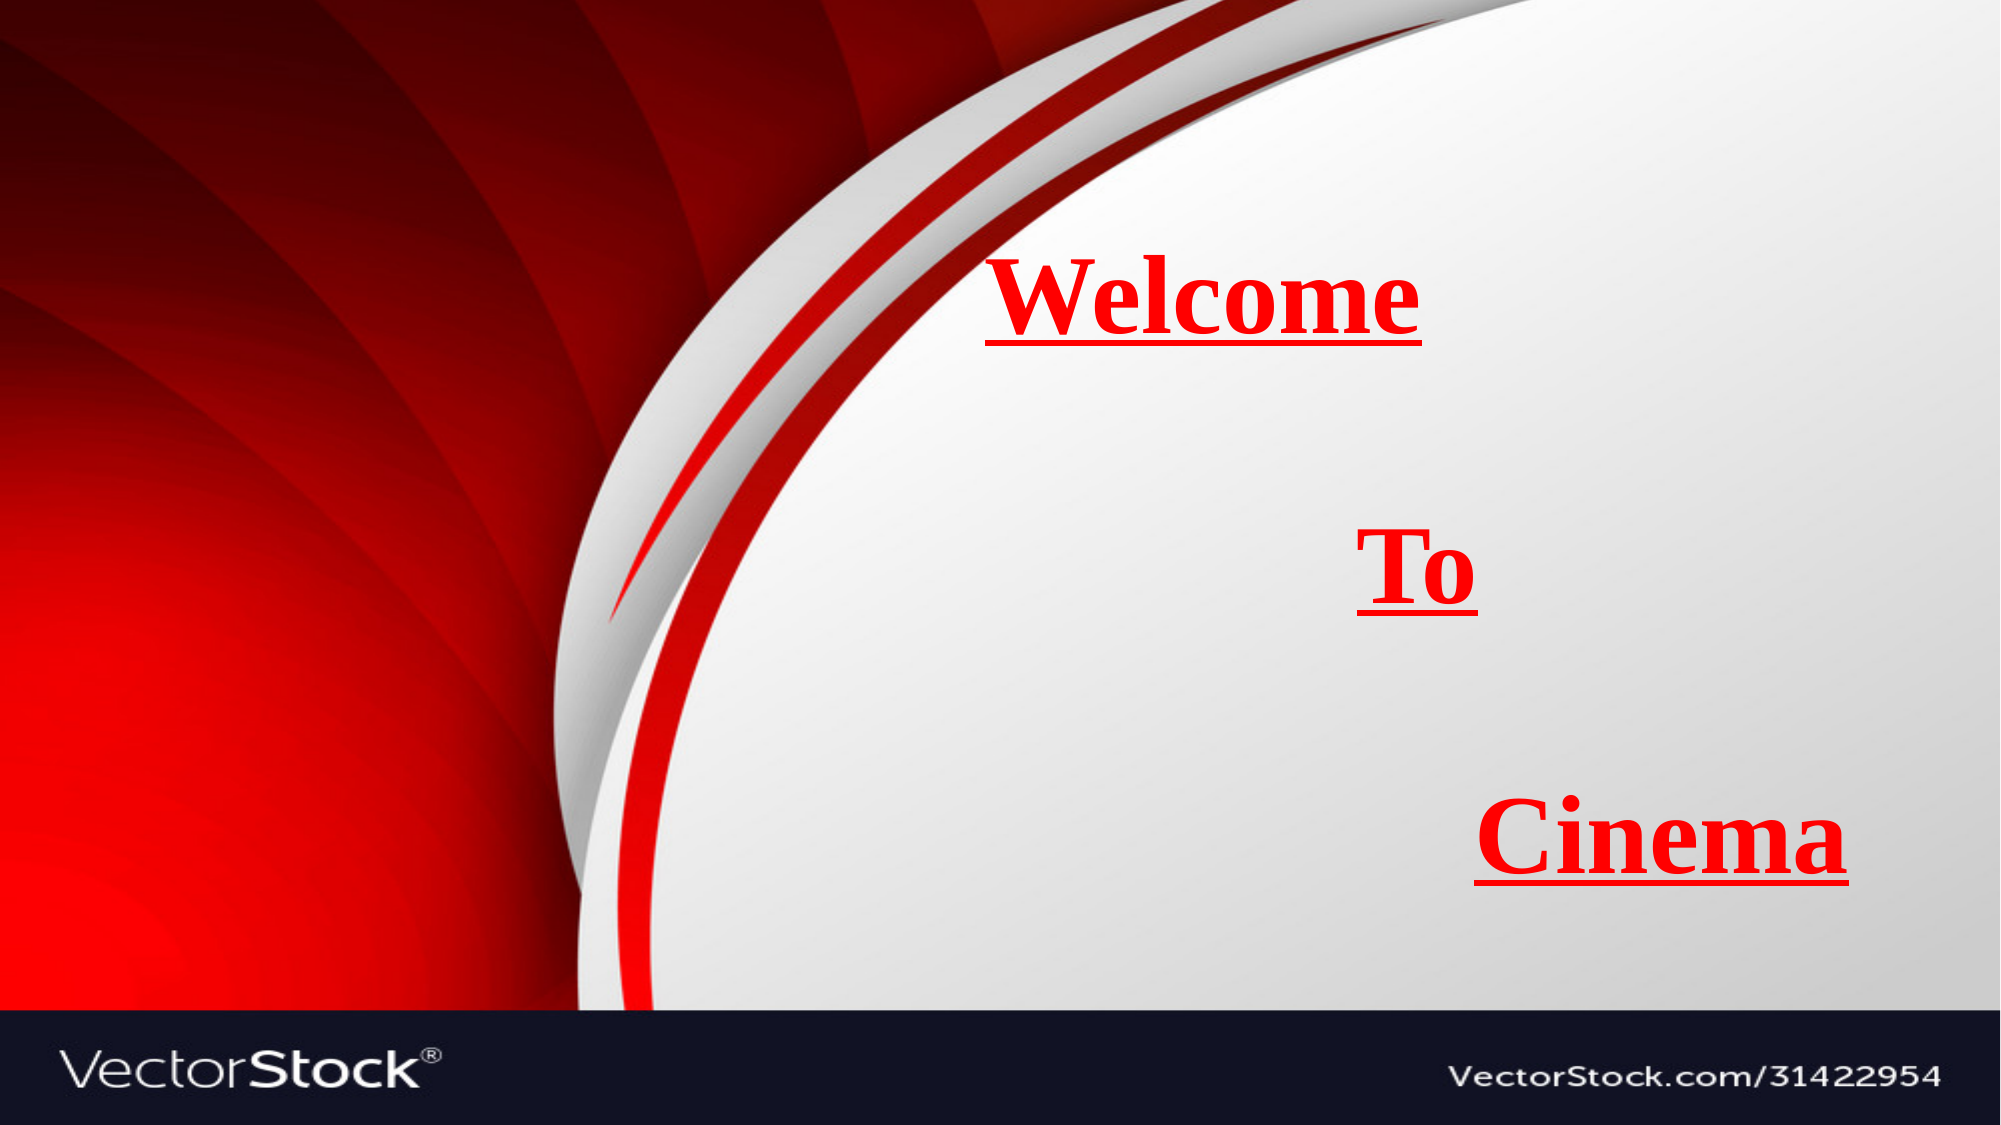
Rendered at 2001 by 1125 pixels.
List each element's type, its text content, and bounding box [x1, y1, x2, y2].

picture [0, 0, 2001, 1125]
text_box Welcome To Cinema [970, 214, 1864, 904]
